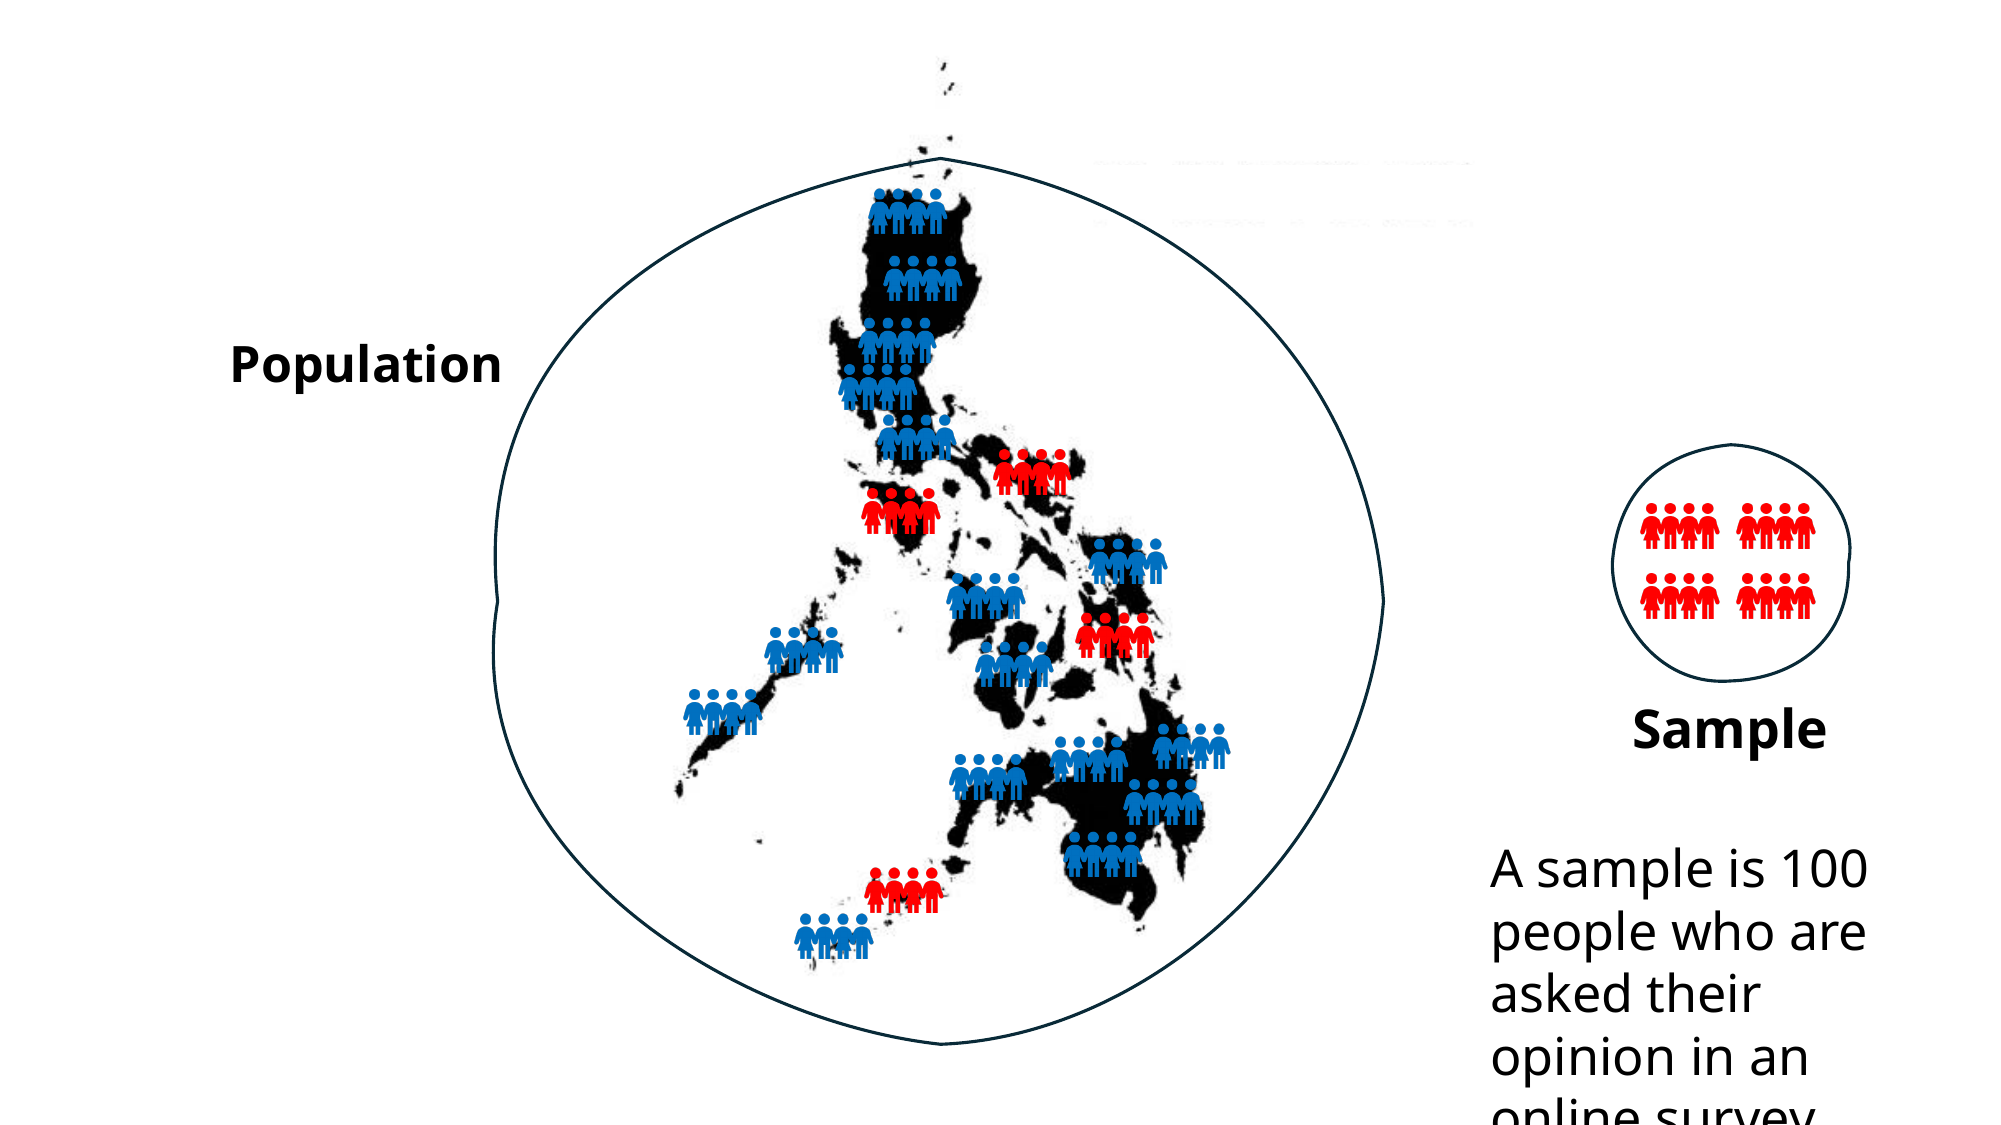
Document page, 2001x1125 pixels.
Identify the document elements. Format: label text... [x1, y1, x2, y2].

picture [1634, 482, 1724, 642]
text_box Sample [1617, 695, 1844, 770]
picture [1042, 702, 1236, 901]
picture [677, 606, 848, 758]
picture [832, 167, 1059, 711]
list Population [214, 331, 523, 406]
text_box [1610, 492, 1634, 635]
picture [986, 428, 1077, 518]
text_box [833, 1023, 1059, 1046]
picture [1729, 482, 1820, 642]
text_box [529, 17, 1535, 1023]
text_box [491, 400, 529, 796]
text_box A sample is 100 people who are asked their opinion in an online survey [1475, 828, 1972, 1125]
text_box [1639, 443, 1852, 683]
picture [942, 733, 1033, 823]
picture [788, 846, 948, 983]
picture [1069, 517, 1172, 682]
